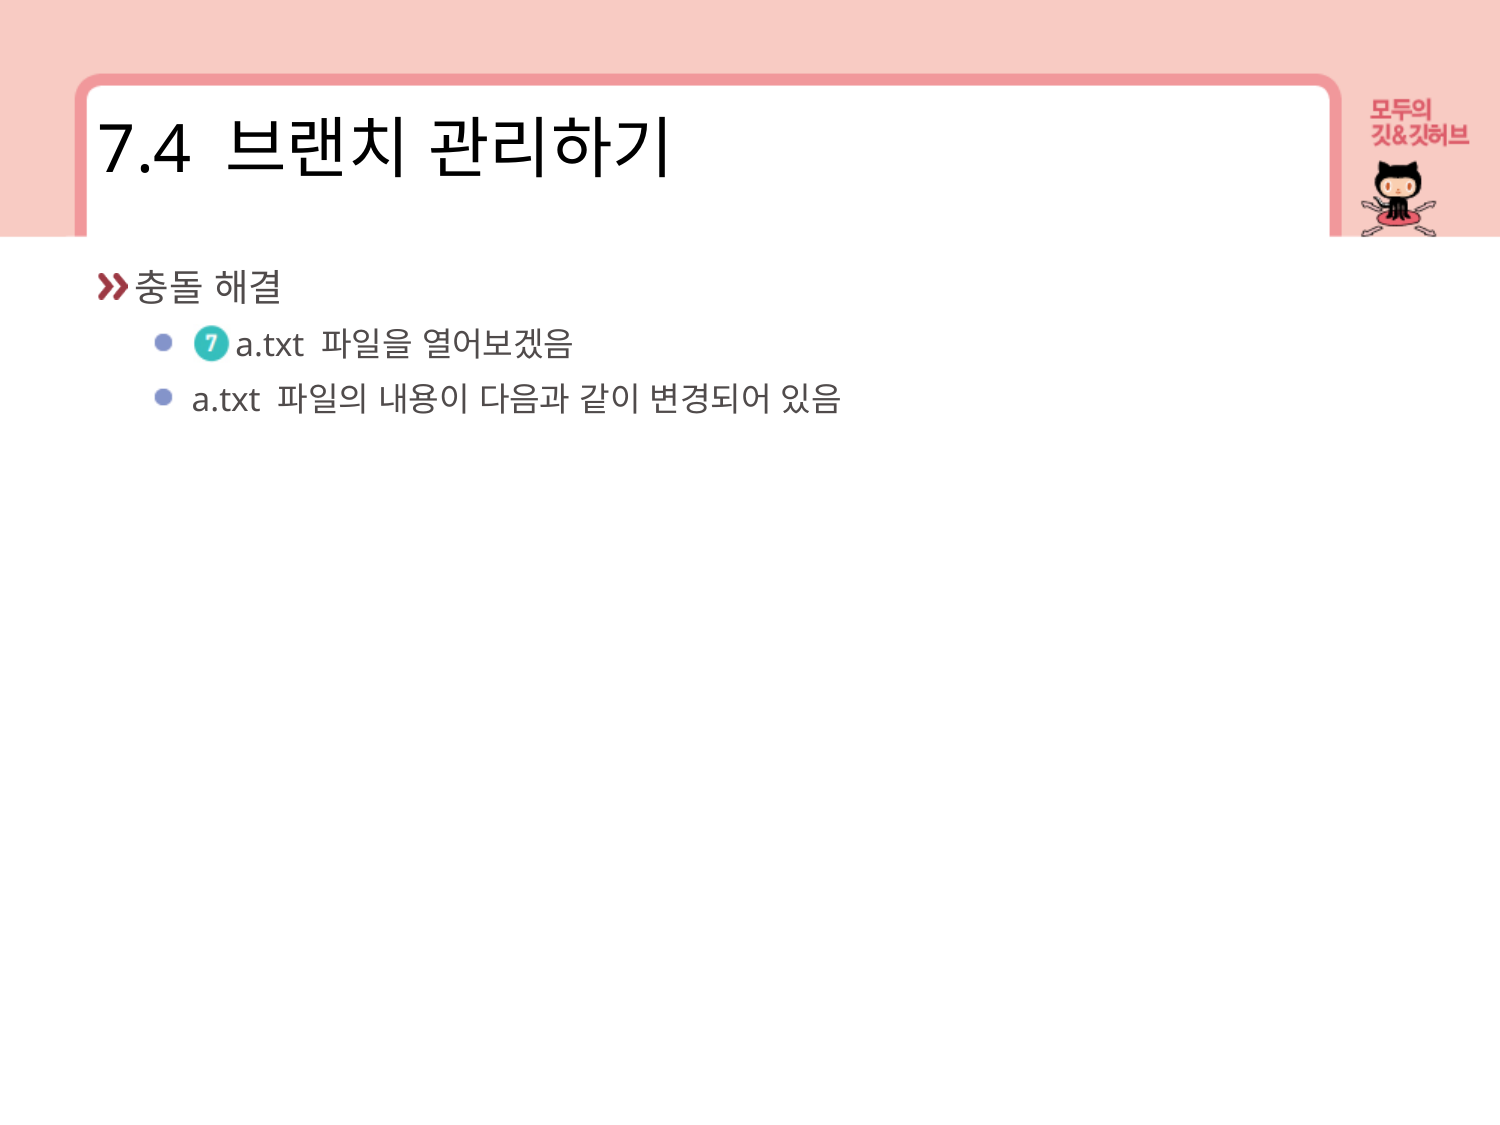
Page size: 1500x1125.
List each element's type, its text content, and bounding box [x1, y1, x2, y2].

picture [0, 0, 1500, 1125]
text_box 7.4 브랜치 관리하기 [82, 61, 1413, 193]
text_box 충돌 해결 a.txt 파일을 열어보겠음 a.txt 파일의 내용이 다음과 같이 변경되어 있음 [82, 252, 1413, 1067]
